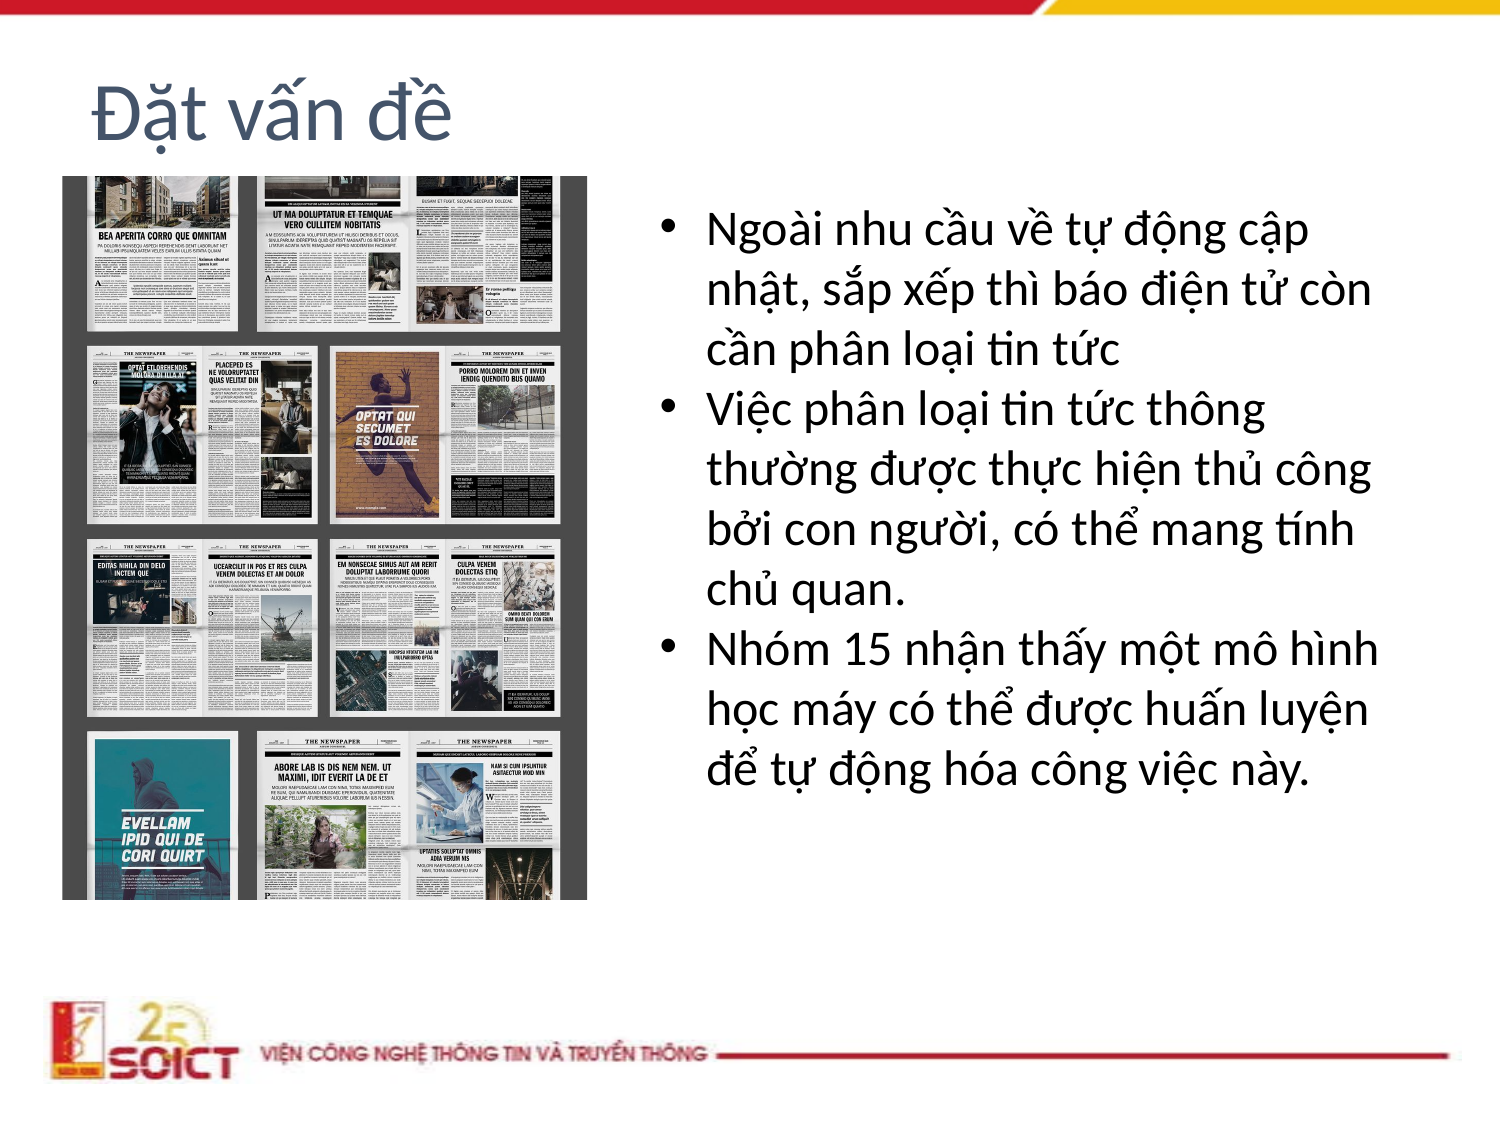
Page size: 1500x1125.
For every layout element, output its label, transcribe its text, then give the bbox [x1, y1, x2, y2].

picture [0, 0, 1500, 22]
title Đặt vấn đề [87, 54, 851, 245]
picture [43, 996, 1463, 1084]
text_box Ngoài nhu cầu về tự động cập nhật, sắp xếp thì báo điện tử còn cần phân loại tin tức Việc phân loại tin tức thông thường được thực hiện thủ công bởi con người, có thể mang tính chủ quan. Nhóm 15 nhận thấy một mô hình học máy có thể được huấn luyện để tự động hóa công việc này. [644, 187, 1408, 803]
picture [62, 176, 588, 900]
